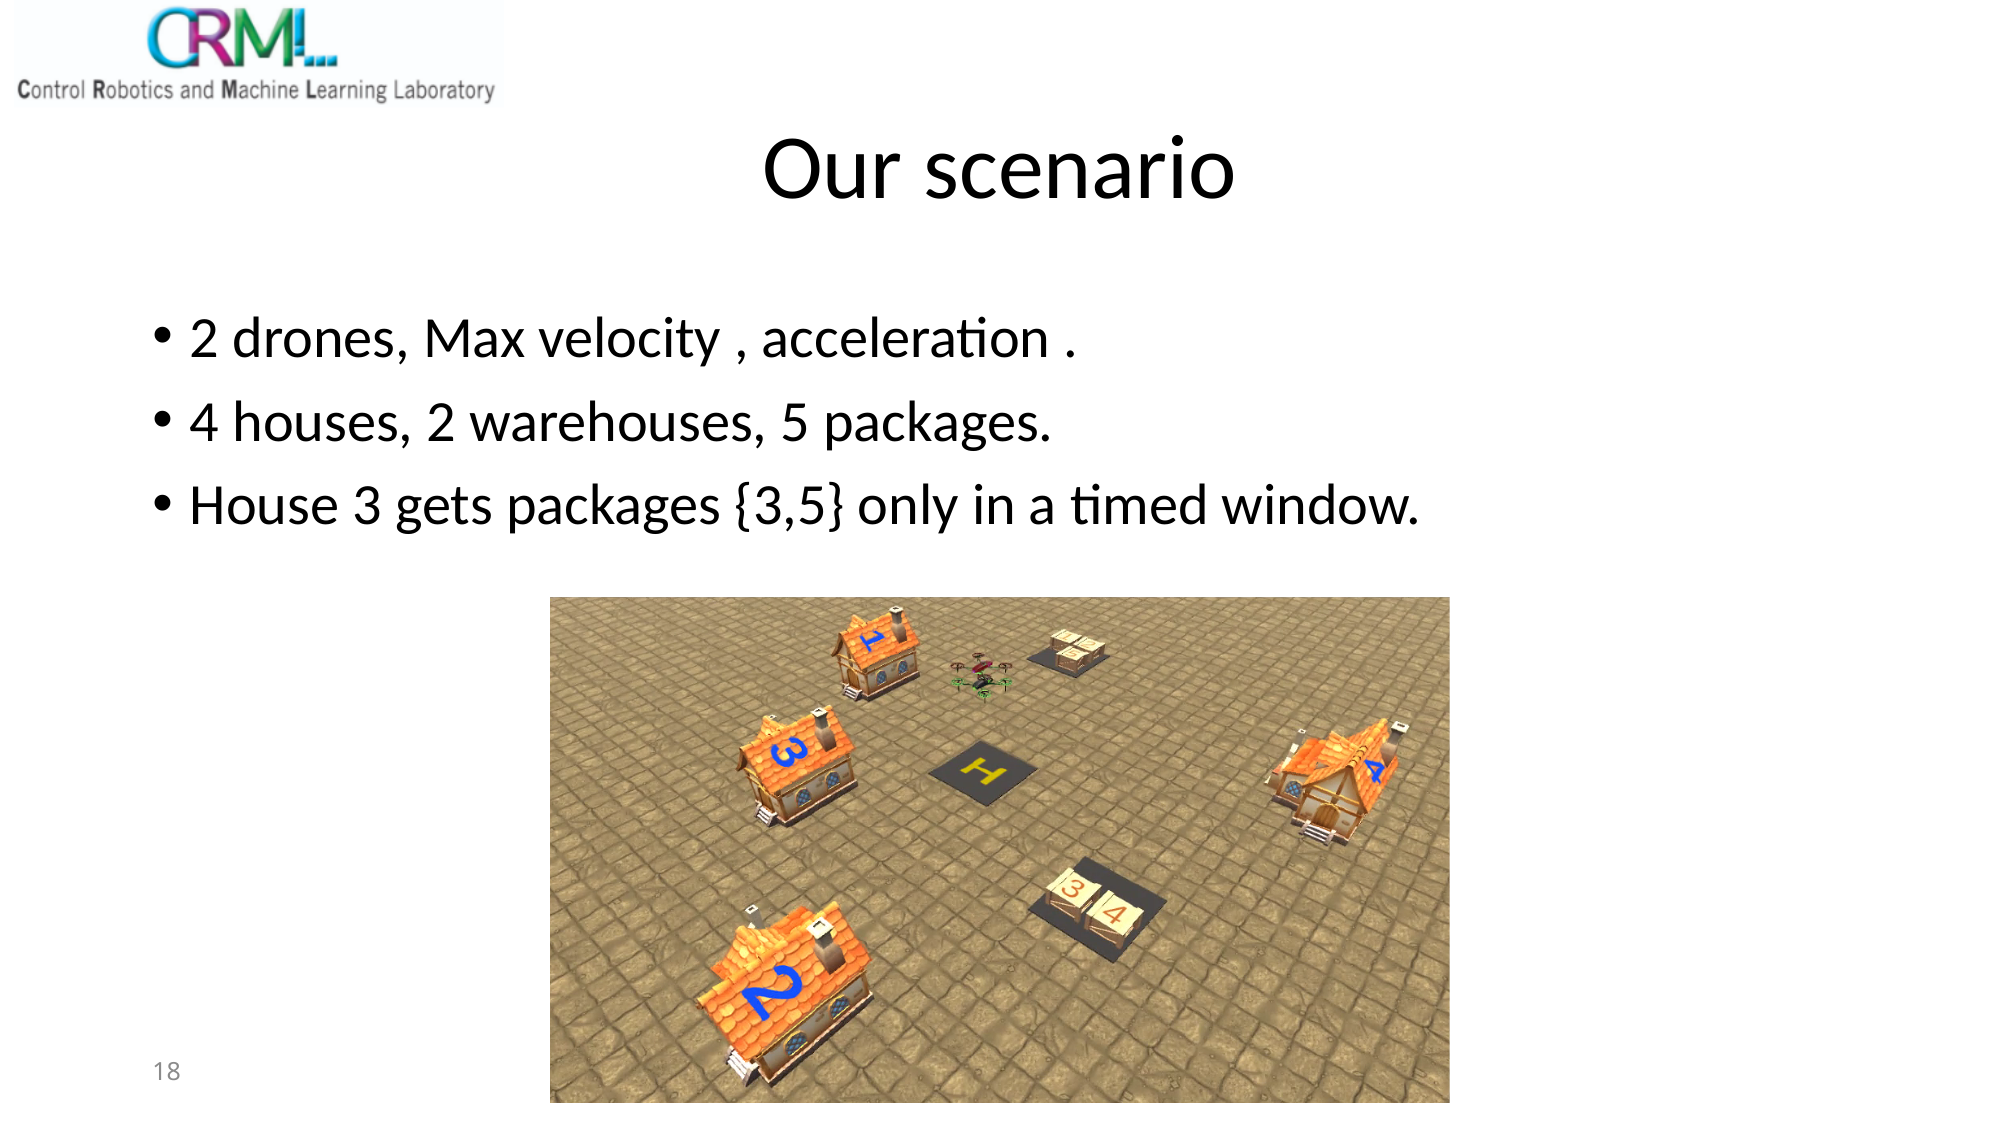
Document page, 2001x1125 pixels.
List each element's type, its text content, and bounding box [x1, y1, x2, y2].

picture [550, 597, 1450, 1103]
picture [14, 0, 504, 110]
title Our scenario [137, 59, 1863, 278]
slide_number 18 [137, 1042, 550, 1103]
